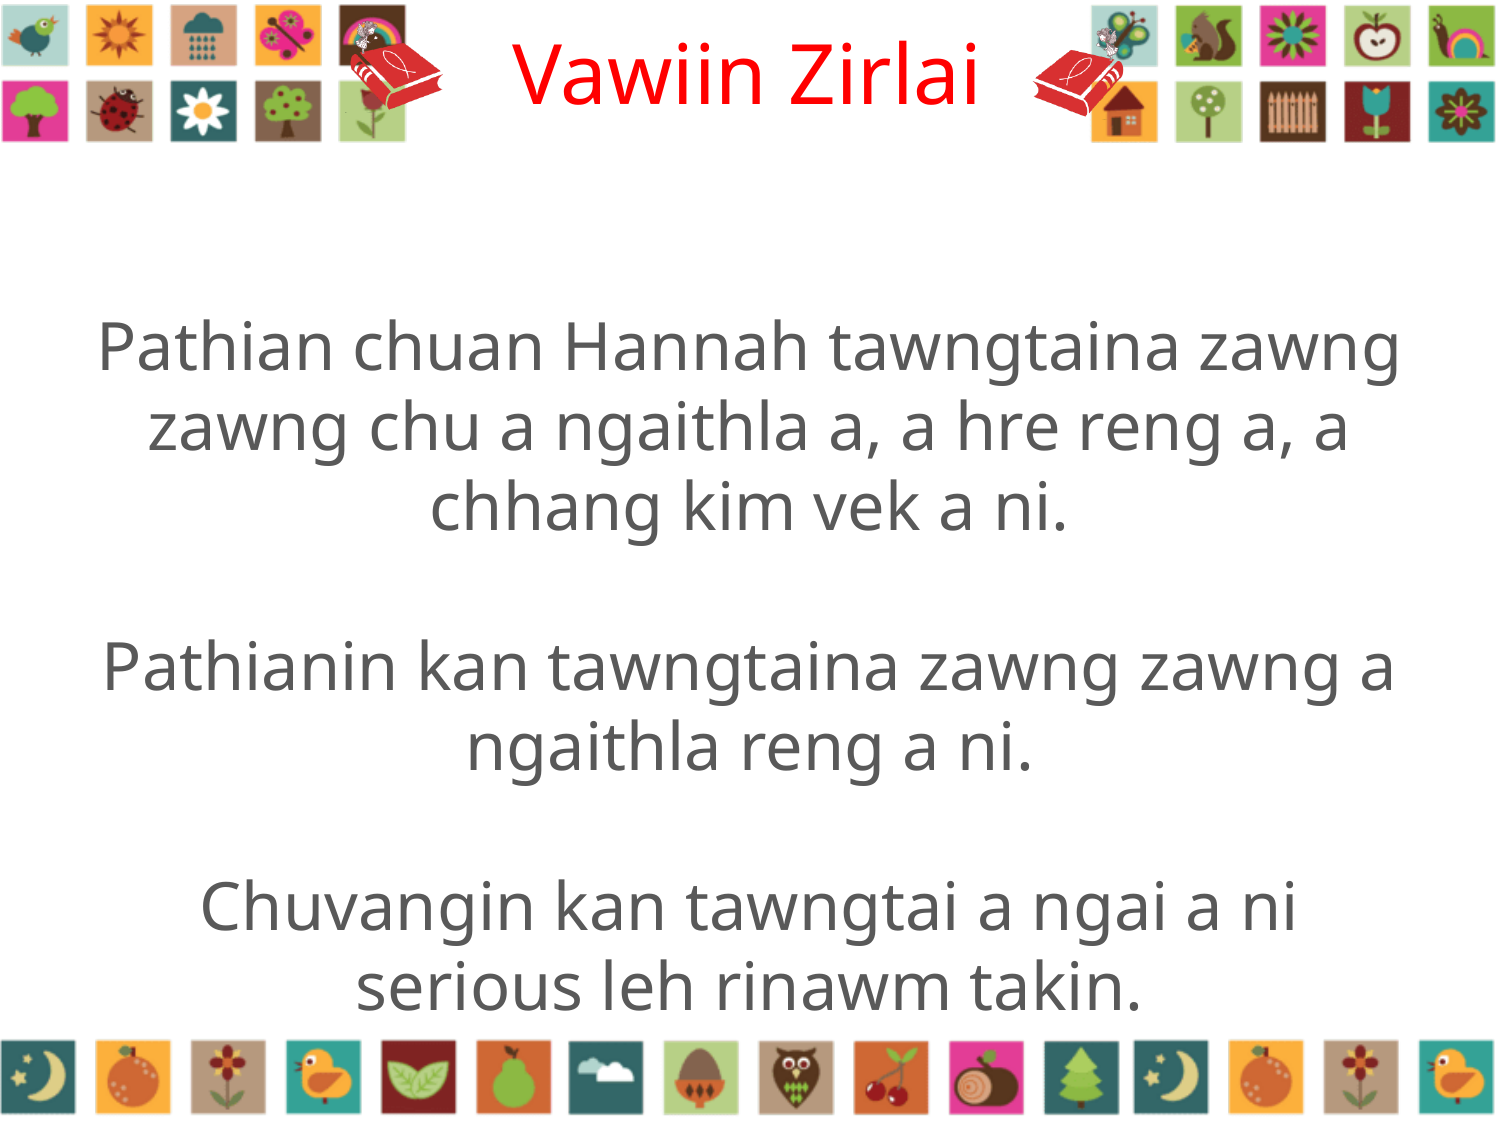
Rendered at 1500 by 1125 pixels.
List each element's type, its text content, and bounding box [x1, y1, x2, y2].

text_box Vawiin Zirlai [425, 13, 1077, 129]
picture [1001, 3, 1500, 150]
text_box Pathian chuan Hannah tawngtaina zawng zawng chu a ngaithla a, a hre reng a, a chhang kim vek a ni. Pathianin kan tawngtaina zawng zawng a ngaithla reng a ni. Chuvangin kan tawngtai a ngai a ni serious leh rinawm takin. [76, 296, 1424, 1027]
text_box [0, 1028, 1500, 1118]
picture [0, 3, 475, 150]
